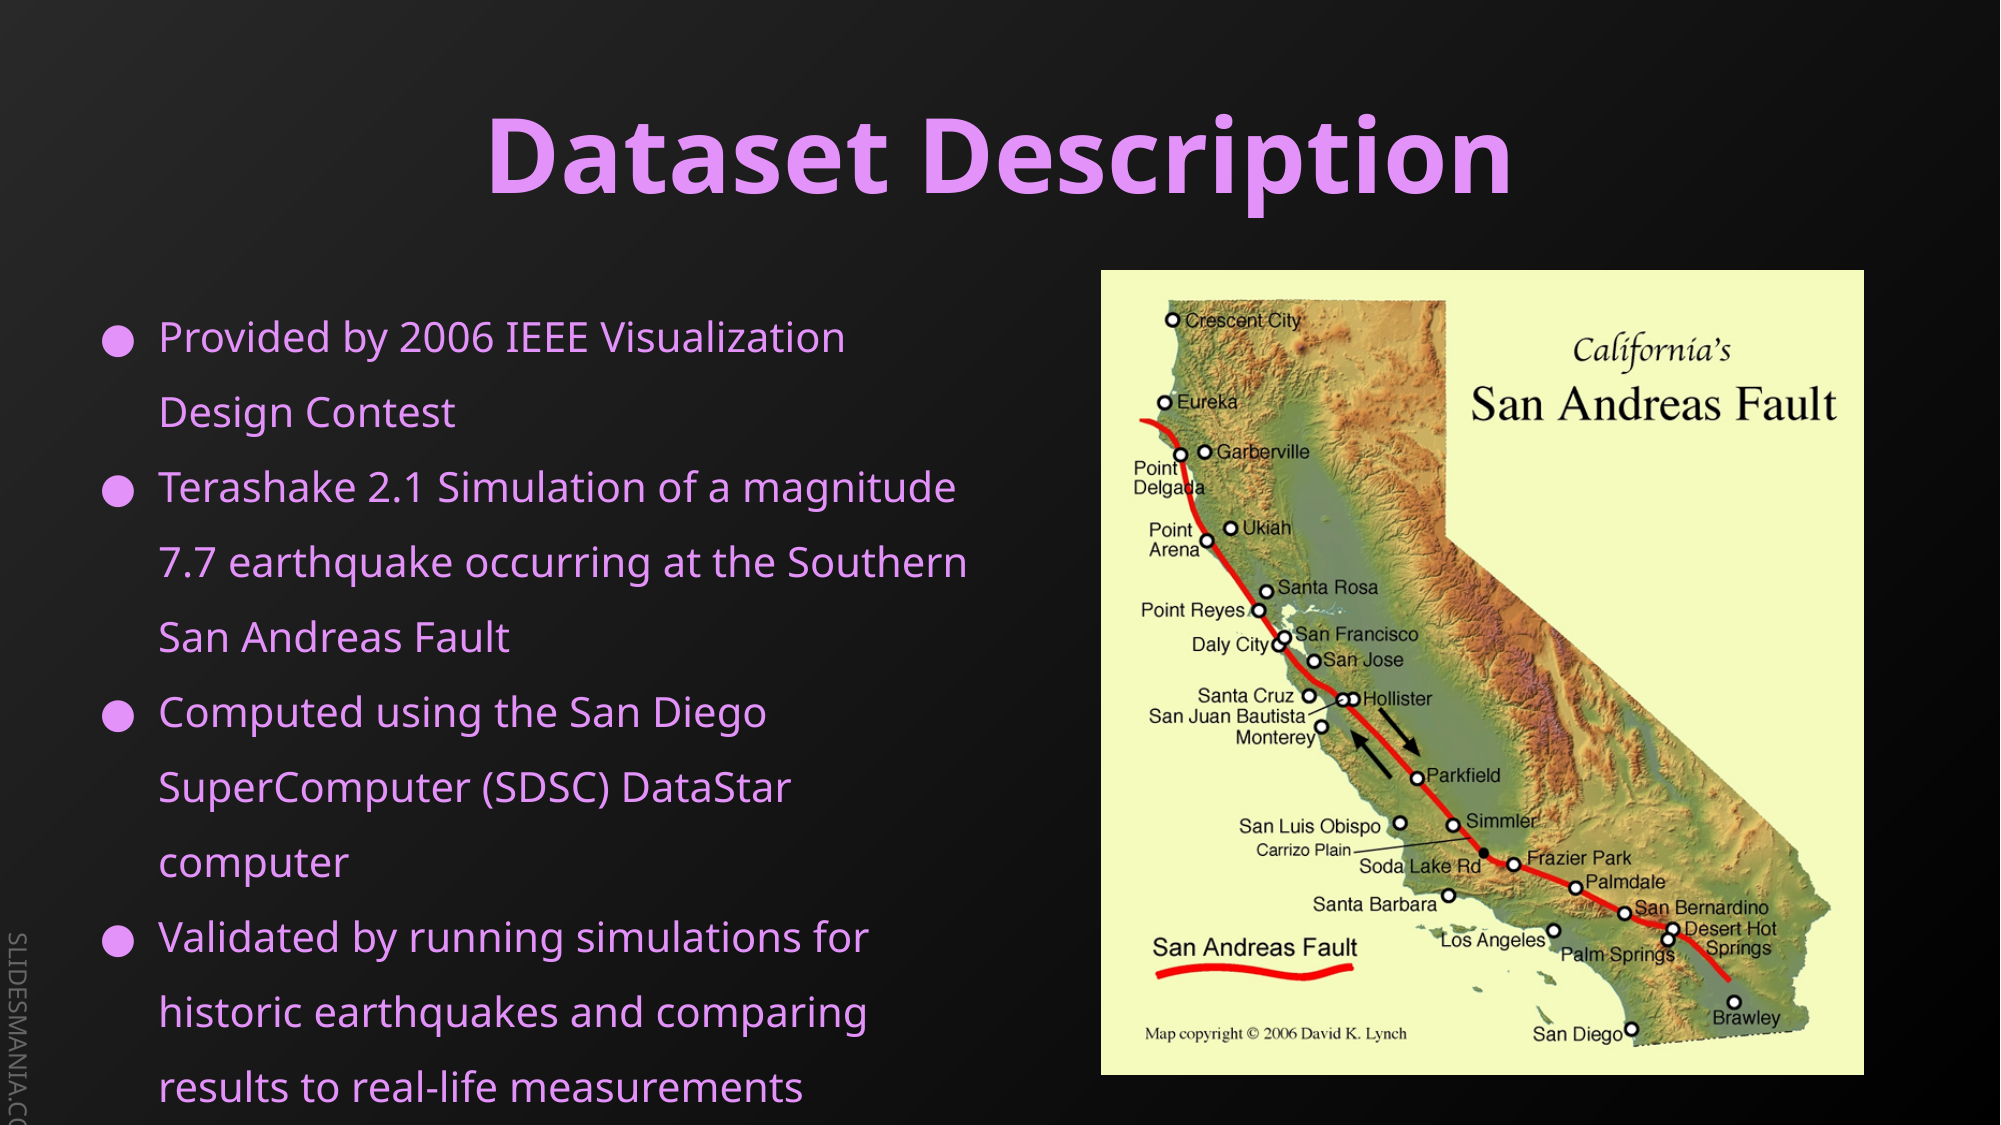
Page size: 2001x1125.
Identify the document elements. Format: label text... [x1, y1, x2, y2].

text_box Provided by 2006 IEEE Visualization Design Contest Terashake 2.1 Simulation of a magnitude 7.7 earthquake occurring at the Southern San Andreas Fault Computed using the San Diego SuperComputer (SDSC) DataStar computer Validated by running simulations for historic earthquakes and comparing results to real-life measurements [68, 270, 1000, 1125]
title Dataset Description [68, 69, 1932, 271]
picture [1101, 270, 1865, 1076]
